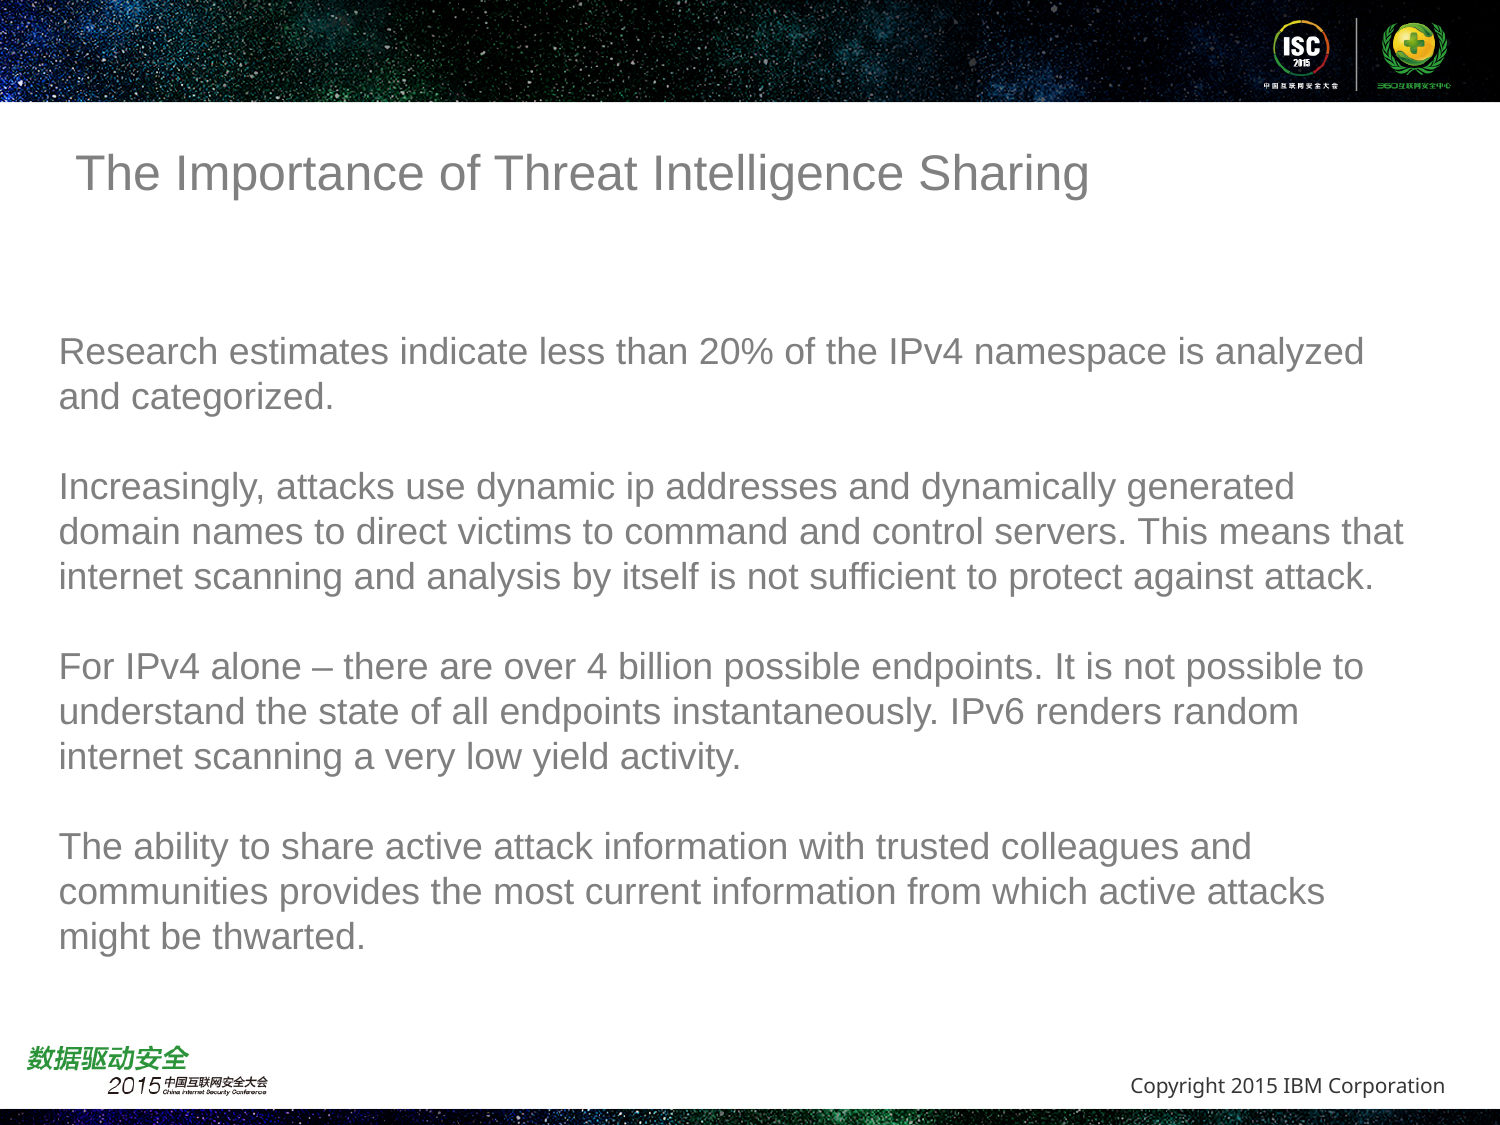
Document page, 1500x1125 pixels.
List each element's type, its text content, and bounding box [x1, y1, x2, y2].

title The Importance of Threat Intelligence Sharing [75, 108, 1425, 233]
list Research estimates indicate less than 20% of the IPv4 namespace is analyzed and categorized. Increasingly, attacks use dynamic ip addresses and dynamically generated domain names to direct victims to command and control servers. This means that internet scanning and analysis by itself is not sufficient to protect against attack. For IPv4 alone – there are over 4 billion possible endpoints. It is not possible to understand the state of all endpoints instantaneously. IPv6 renders random internet scanning a very low yield activity. The ability to share active attack information with trusted colleagues and communities provides the most current information from which active attacks might be thwarted. [58, 300, 1406, 984]
picture [0, 0, 1500, 1125]
